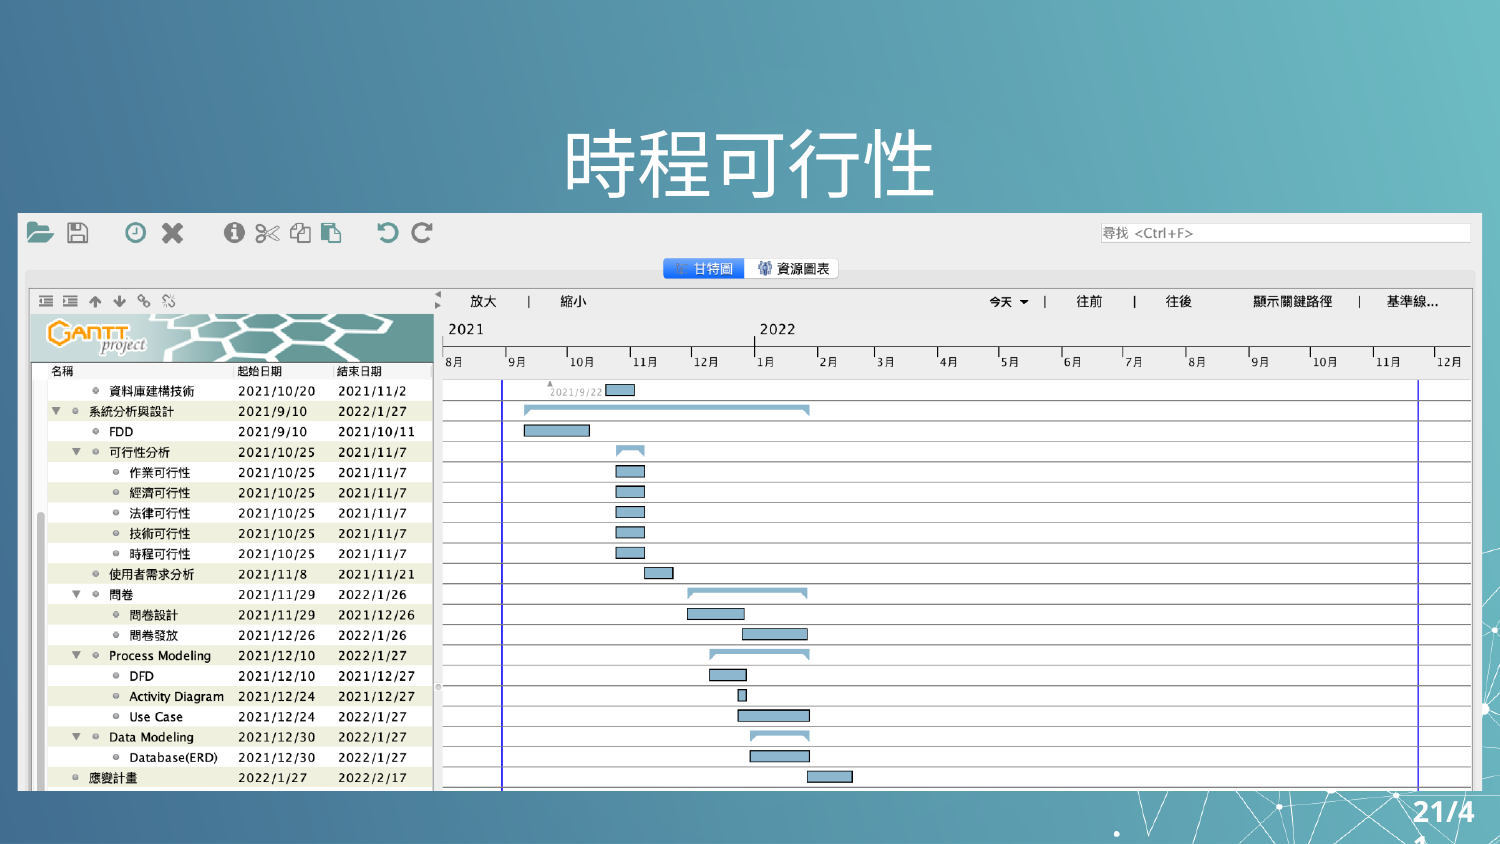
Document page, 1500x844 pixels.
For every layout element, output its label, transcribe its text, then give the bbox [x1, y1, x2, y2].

title 時程可行性 [322, 57, 1178, 211]
picture [0, 0, 1500, 844]
text_box 21/41 [1397, 778, 1500, 844]
